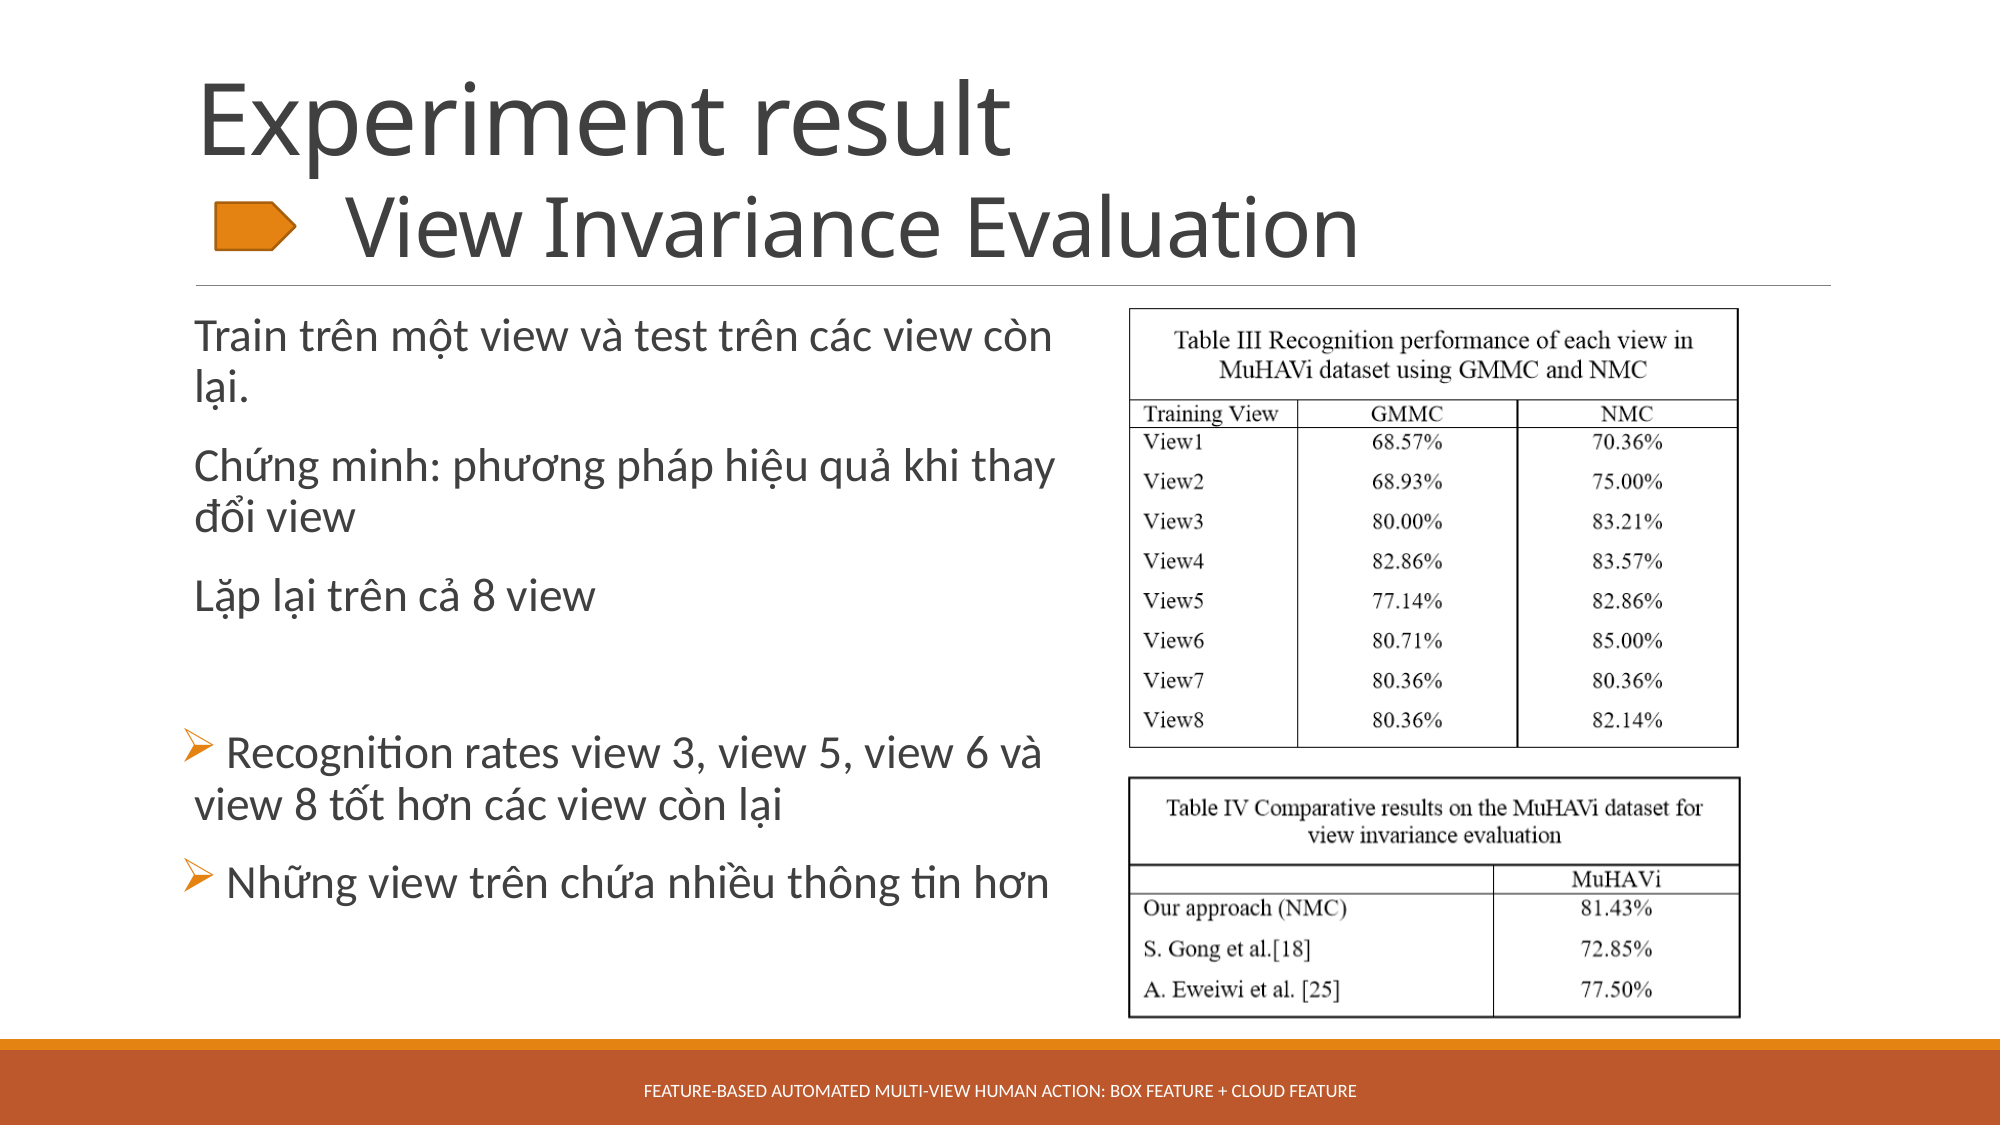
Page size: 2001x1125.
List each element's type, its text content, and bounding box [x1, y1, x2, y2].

picture [1122, 771, 1746, 1026]
footer Feature-based Automated Multi-view Human Action: Box feature + Cloud feature [604, 1059, 1396, 1120]
picture [1122, 302, 1746, 755]
list Train trên một view và test trên các view còn lại. Chứng minh: phương pháp hiệu quả khi thay đổi view Lặp lại trên cả 8 view Recognition rates view 3, view 5, view 6 và view 8 tốt hơn các view còn lại Những view trên chứa nhiều thông tin hơn [180, 302, 1058, 963]
title Experiment result View Invariance Evaluation [180, 47, 1830, 285]
text_box [214, 201, 297, 252]
